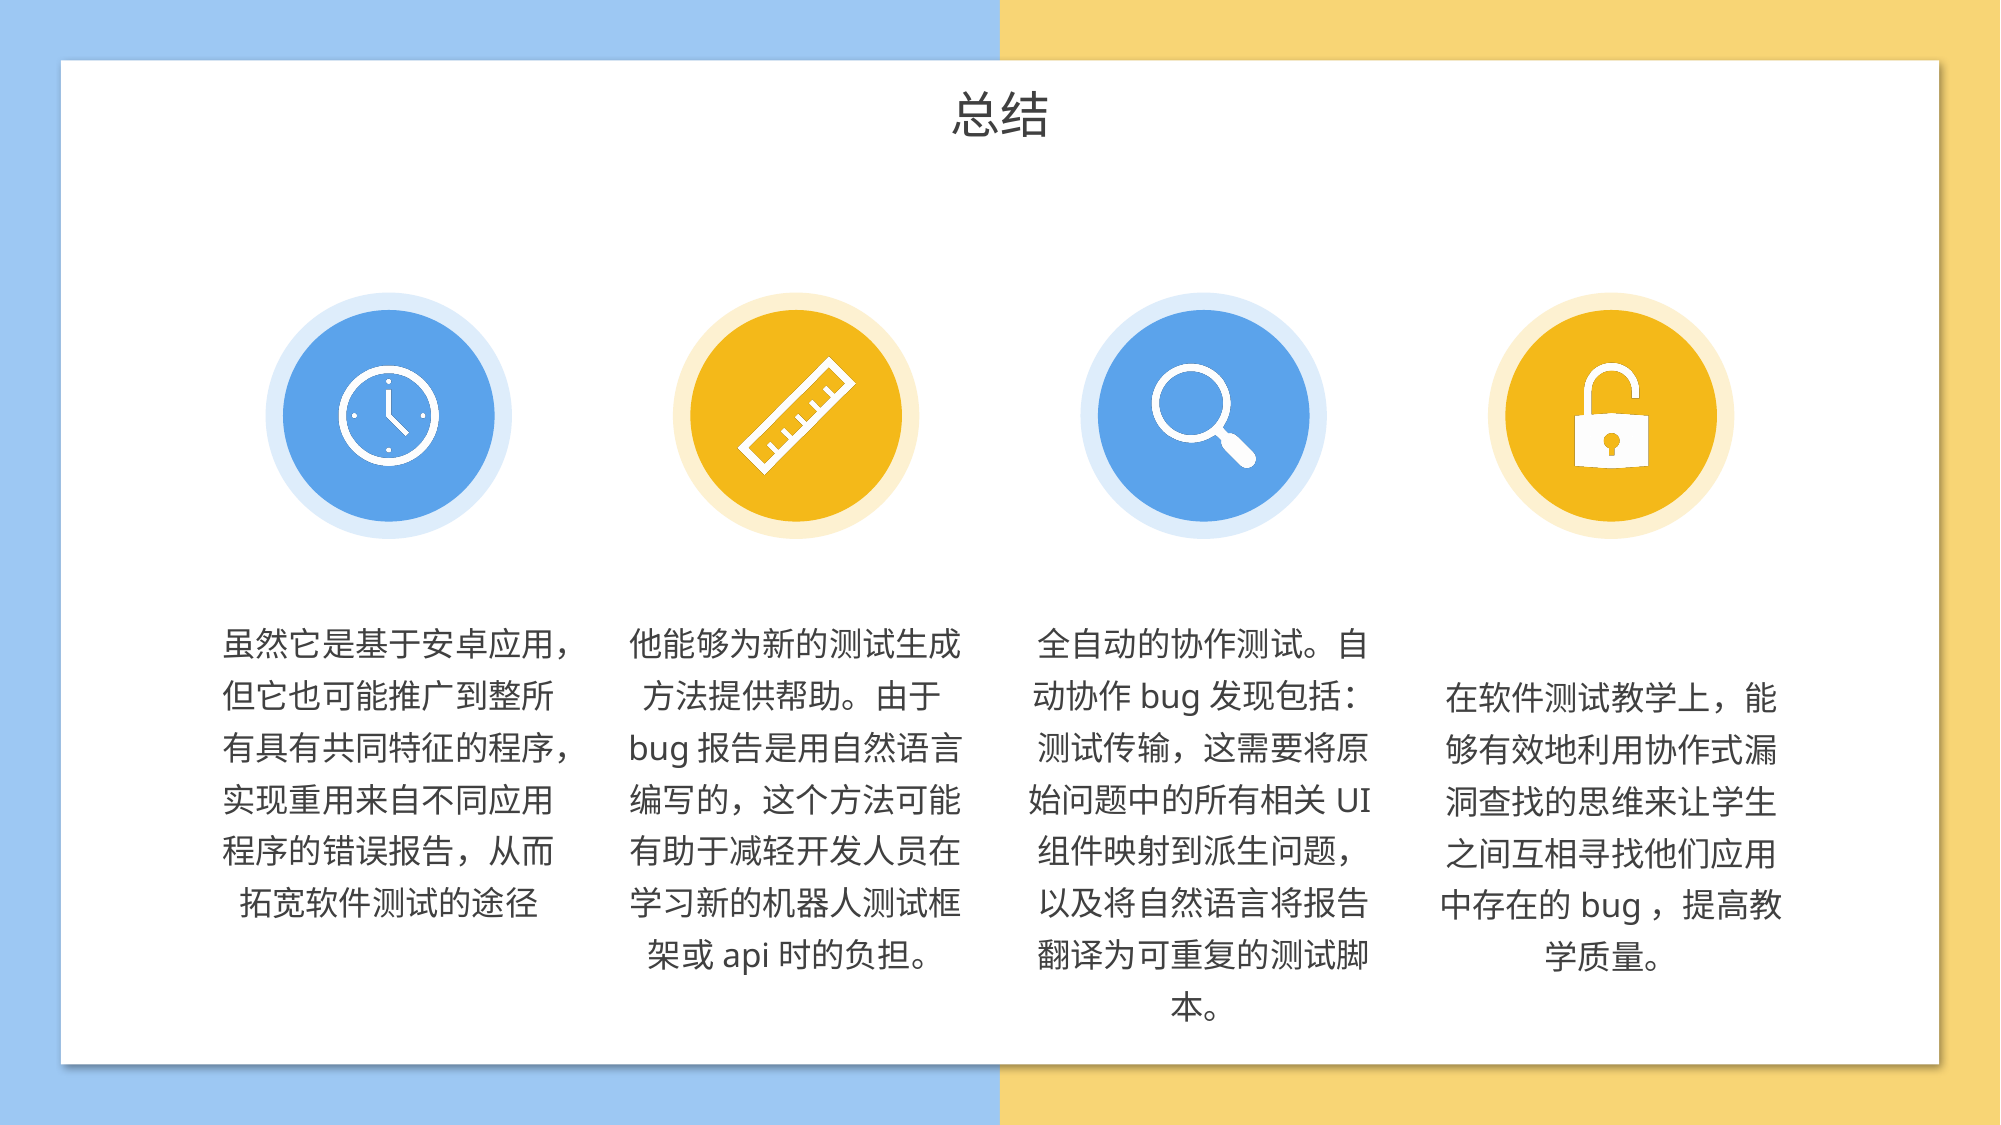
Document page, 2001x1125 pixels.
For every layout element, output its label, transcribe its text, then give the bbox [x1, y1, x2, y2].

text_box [602, 292, 991, 987]
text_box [1009, 292, 1398, 1039]
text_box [194, 292, 583, 934]
text_box 总结 [675, 75, 1325, 151]
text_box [1417, 292, 1806, 988]
